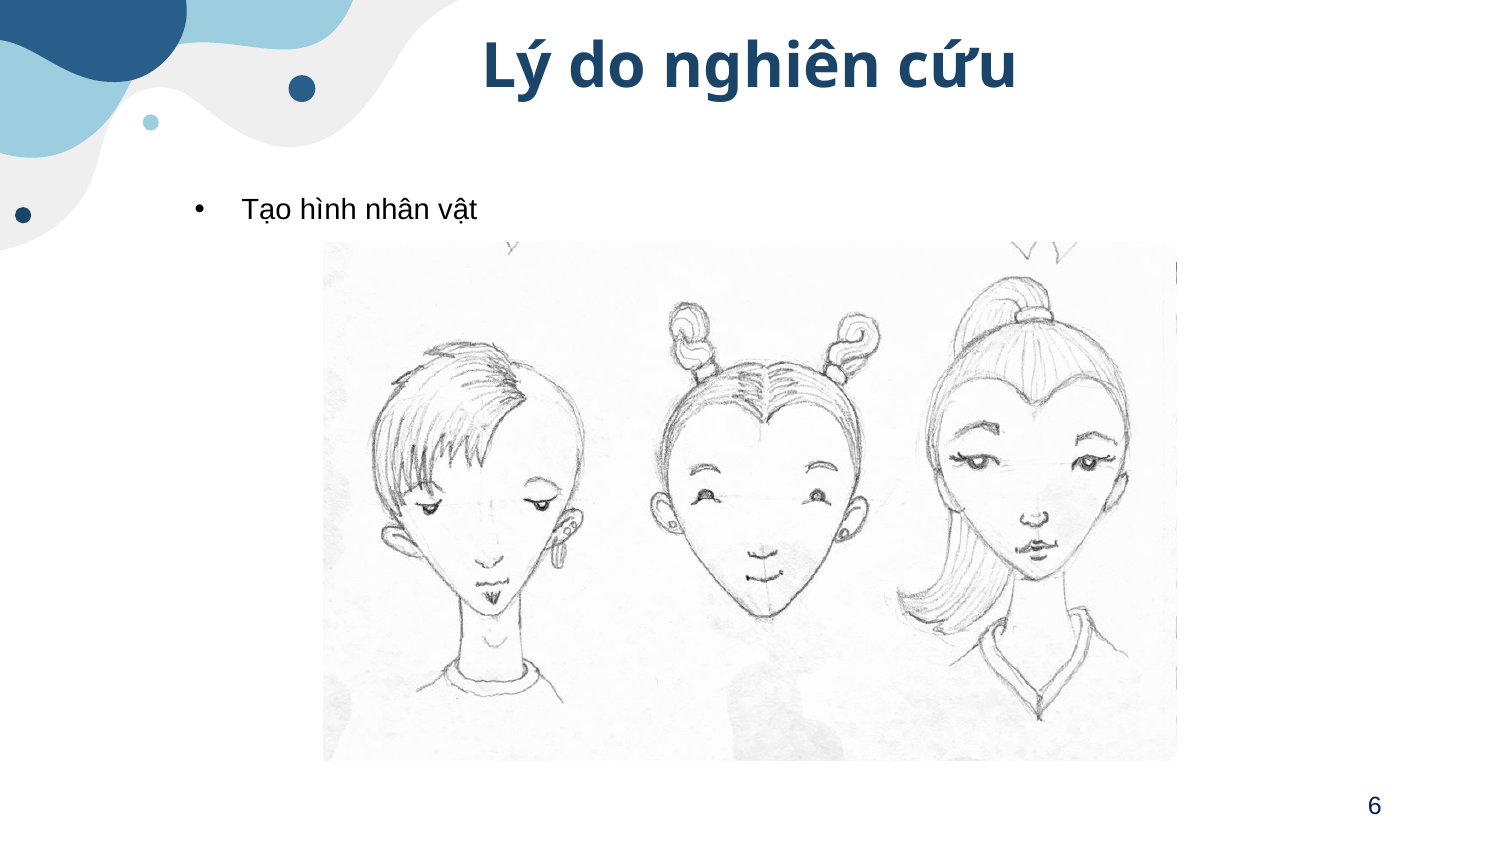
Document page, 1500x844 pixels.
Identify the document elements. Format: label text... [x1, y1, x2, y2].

slide_number 6 [1326, 782, 1397, 828]
picture [323, 242, 1177, 762]
text_box Tạo hình nhân vật [179, 183, 519, 233]
text_box Lý do nghiên cứu [349, 9, 1151, 104]
